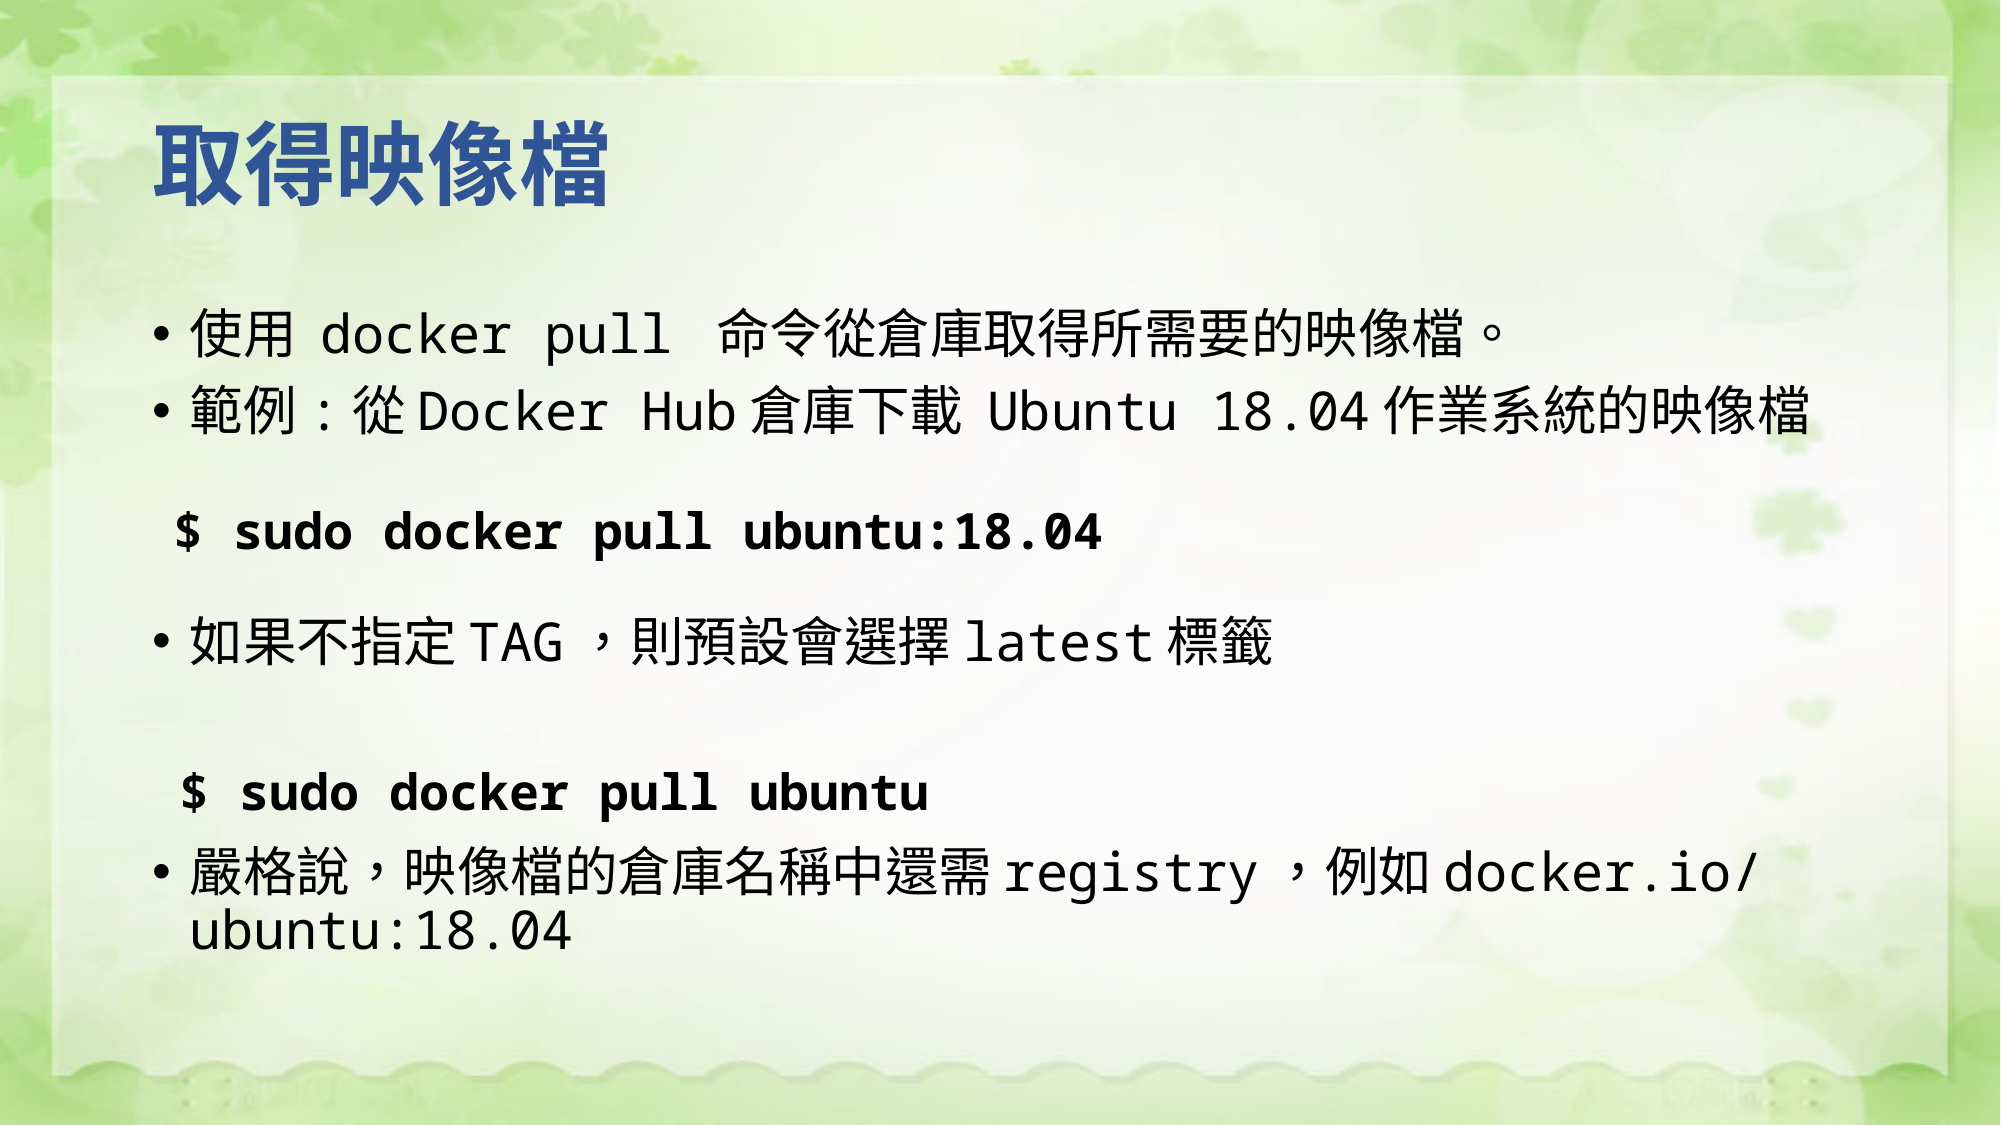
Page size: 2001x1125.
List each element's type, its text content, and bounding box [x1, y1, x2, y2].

title 取得映像檔 [137, 59, 1863, 278]
list 使用 docker pull 命令從倉庫取得所需要的映像檔。 範例:從Docker Hub倉庫下載 Ubuntu 18.04作業系統的映像檔 如果不指定TAG，則預設會選擇latest標籤 嚴格說，映像檔的倉庫名稱中還需registry，例如docker.io/ubuntu:18.04 [137, 299, 1863, 1014]
text_box $ sudo docker pull ubuntu:18.04 [158, 492, 1118, 567]
text_box $ sudo docker pull ubuntu [164, 752, 945, 828]
picture [0, 0, 2001, 1125]
